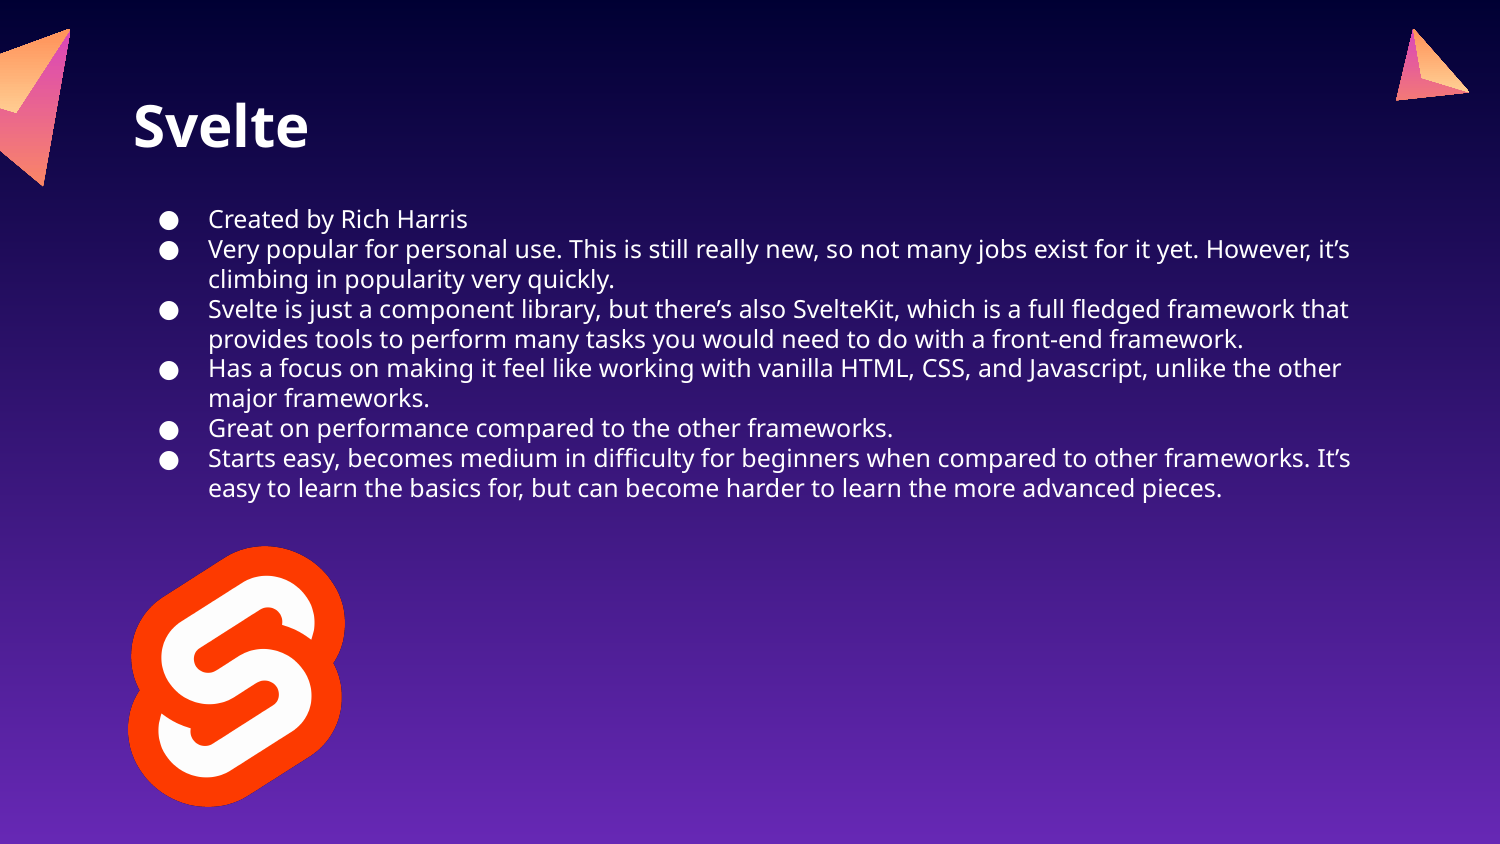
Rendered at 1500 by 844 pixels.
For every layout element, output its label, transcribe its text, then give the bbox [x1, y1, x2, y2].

picture [128, 546, 346, 807]
title Svelte [118, 74, 1382, 169]
list Created by Rich Harris Very popular for personal use. This is still really new, so not many jobs exist for it yet. However, it’s climbing in popularity very quickly. Svelte is just a component library, but there’s also SvelteKit, which is a full fledged framework that provides tools to perform many tasks you would need to do with a front-end framework. Has a focus on making it feel like working with vanilla HTML, CSS, and Javascript, unlike the other major frameworks. Great on performance compared to the other frameworks. Starts easy, becomes medium in difficulty for beginners when compared to other frameworks. It’s easy to learn the basics for, but can become harder to learn the more advanced pieces. [118, 188, 1398, 586]
